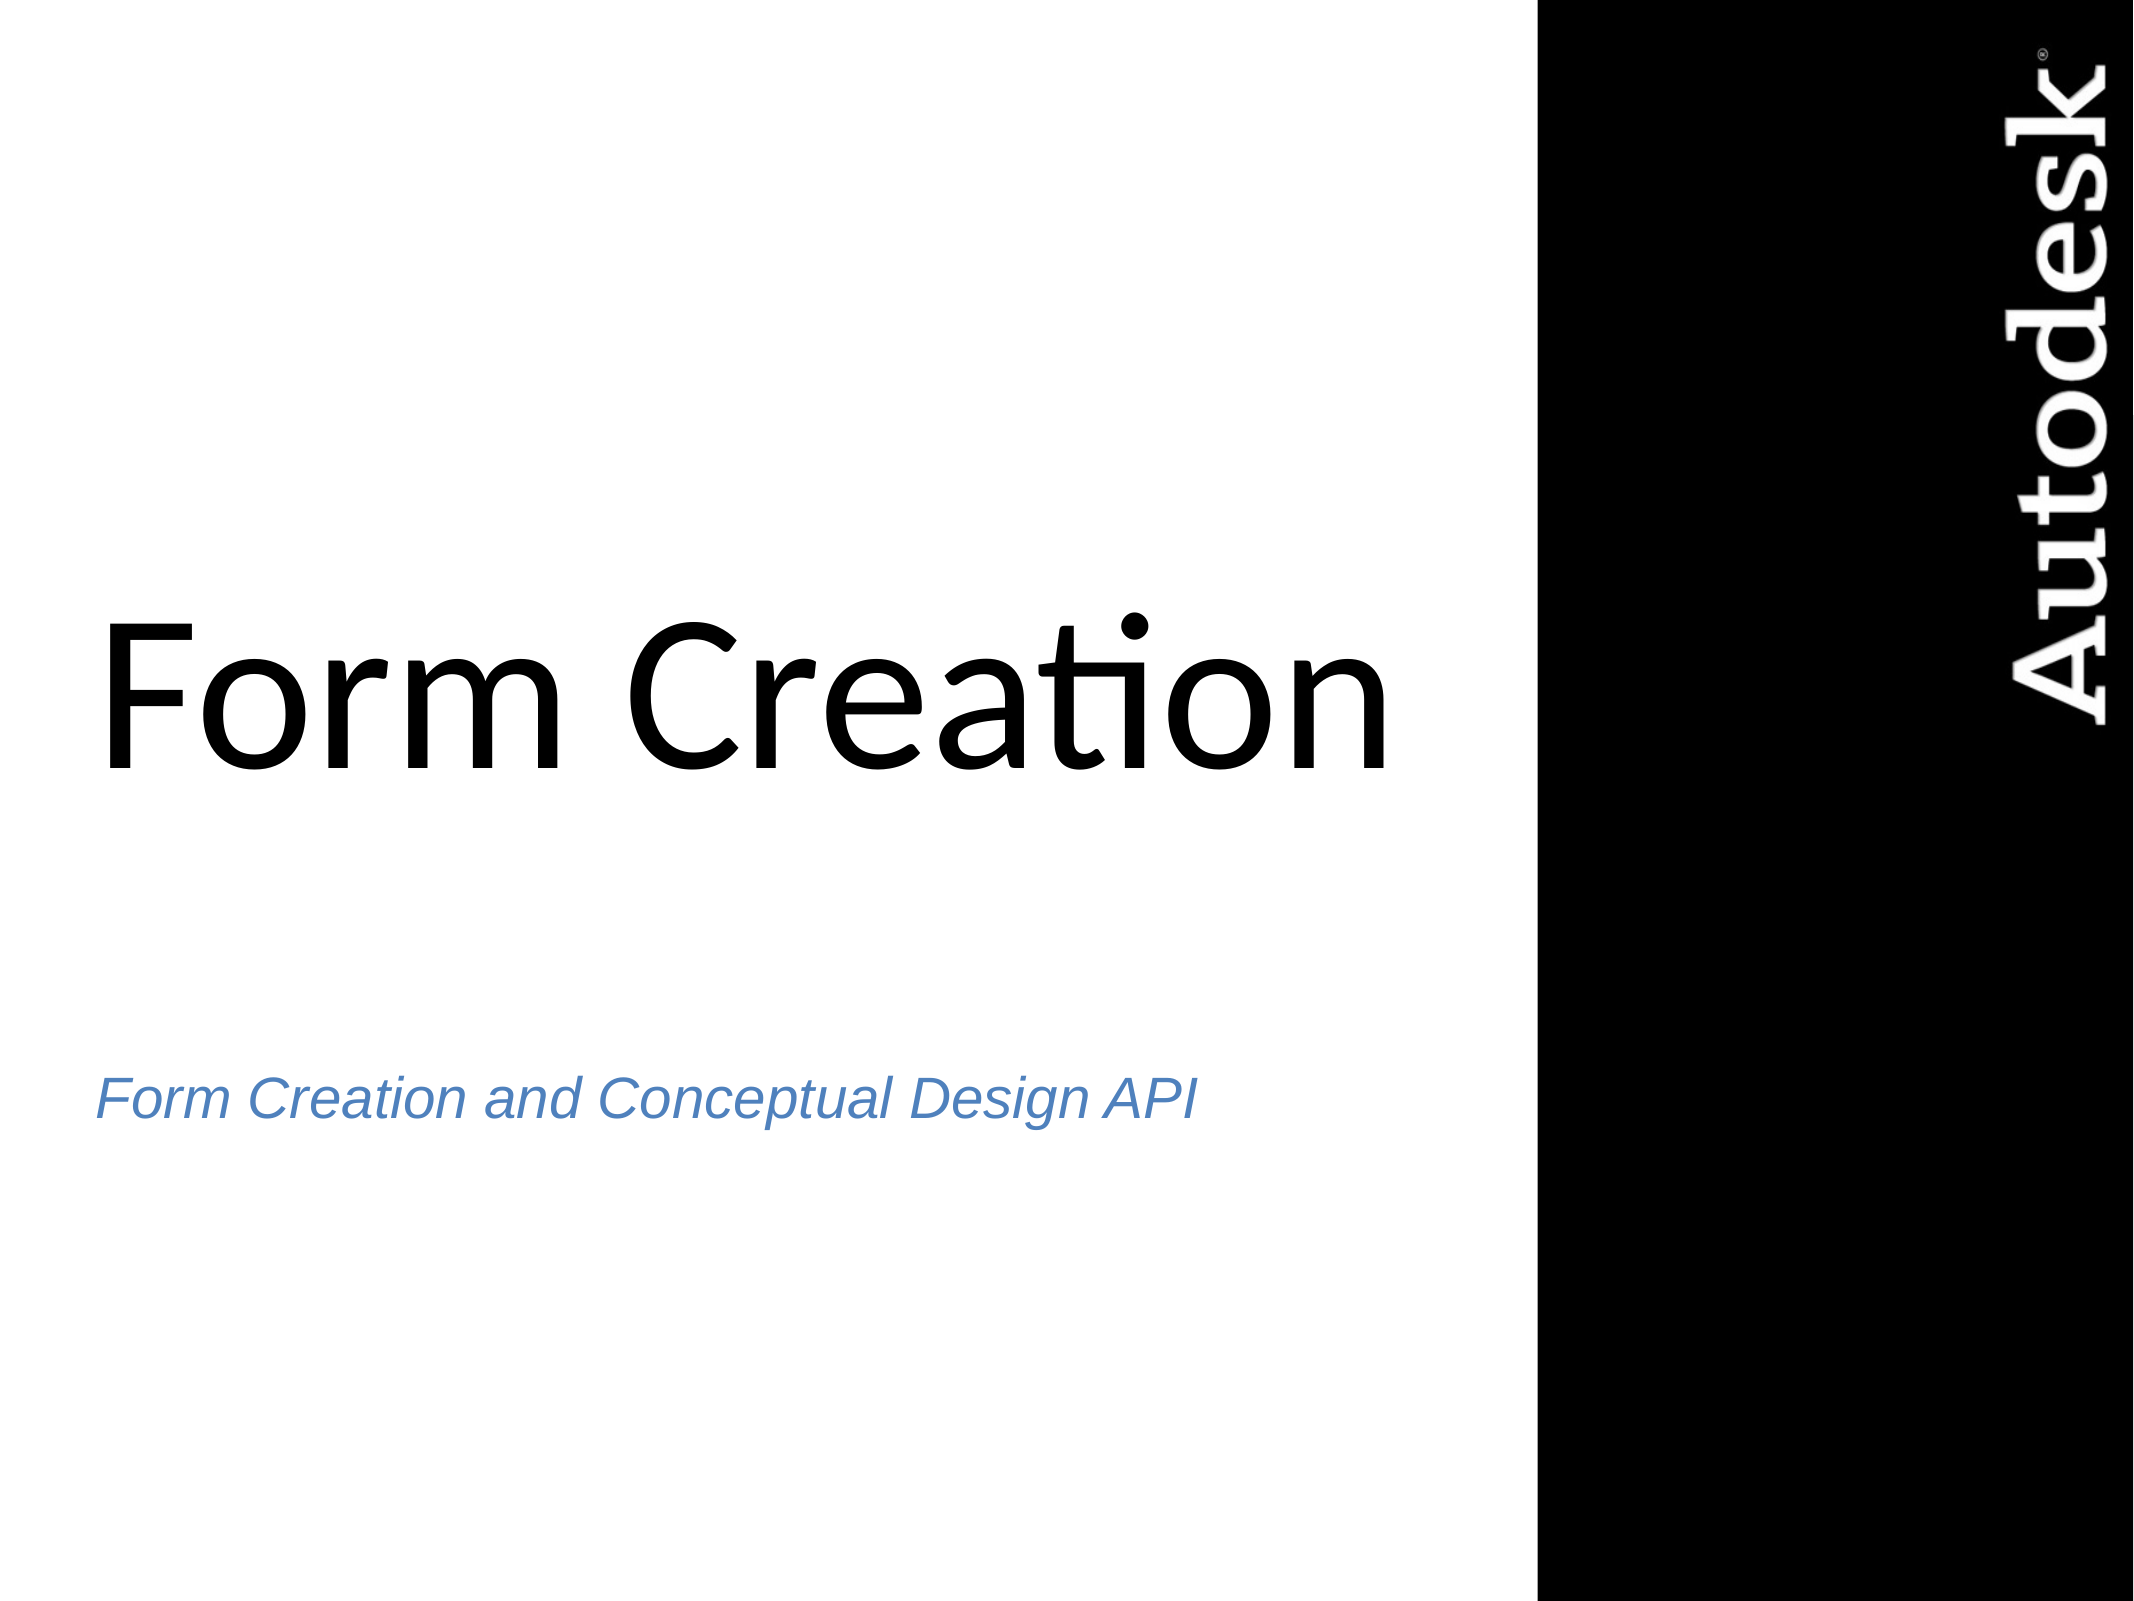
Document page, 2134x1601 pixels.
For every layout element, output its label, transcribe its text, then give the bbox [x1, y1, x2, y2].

picture [1537, 0, 2134, 1601]
title Form Creation [74, 532, 1500, 1050]
subtitle Form Creation and Conceptual Design API [74, 1049, 1400, 1245]
